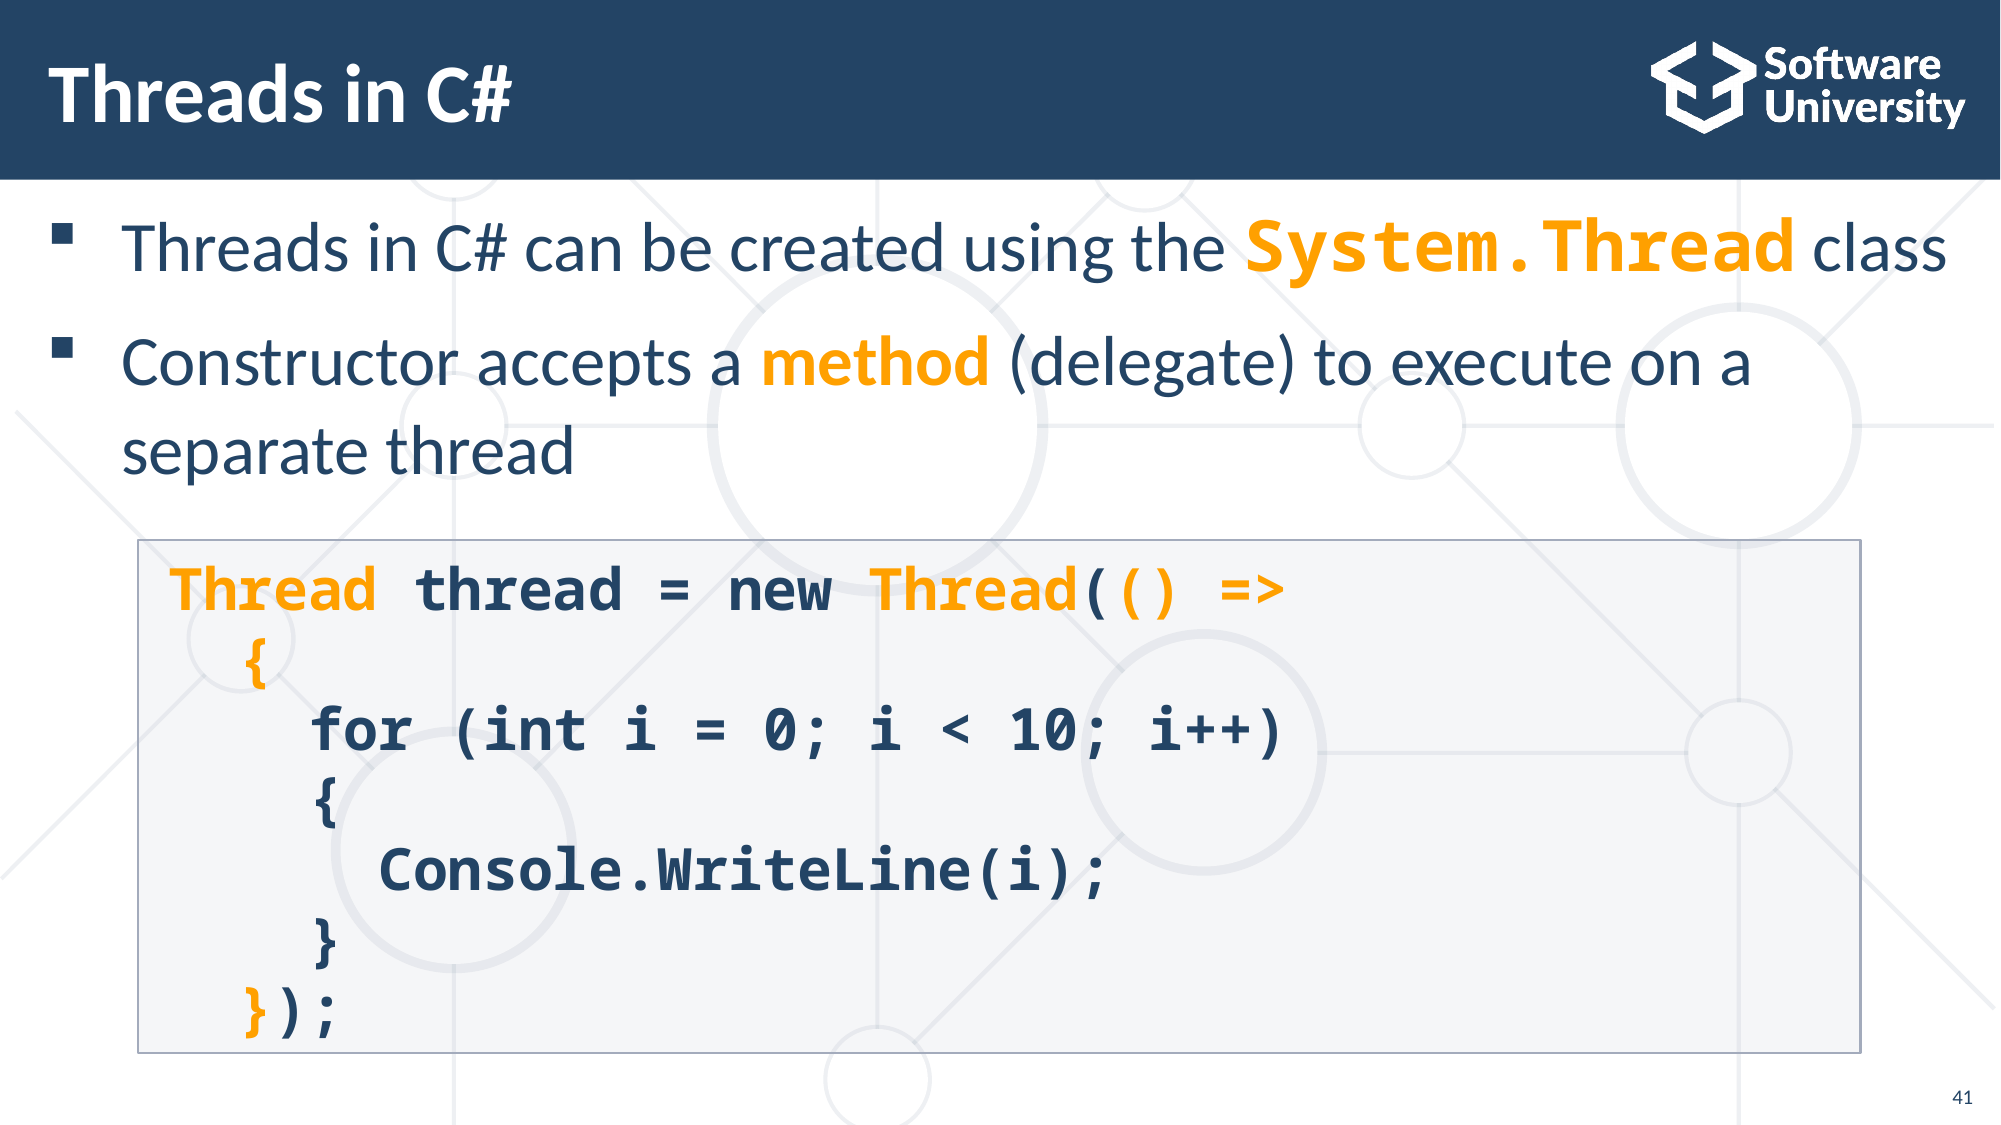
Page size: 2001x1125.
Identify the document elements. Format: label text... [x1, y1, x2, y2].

title Threads in C# [31, 16, 1625, 162]
text_box Threads in C# can be created using the System.Thread class Constructor accepts a method (delegate) to execute on a separate thread [31, 188, 1968, 513]
text_box Thread thread = new Thread(() => { for (int i = 0; i < 10; i++) { Console.WriteLine(i); } }); [138, 539, 1861, 1054]
picture [1651, 41, 1966, 134]
slide_number 41 [1927, 1067, 1989, 1117]
